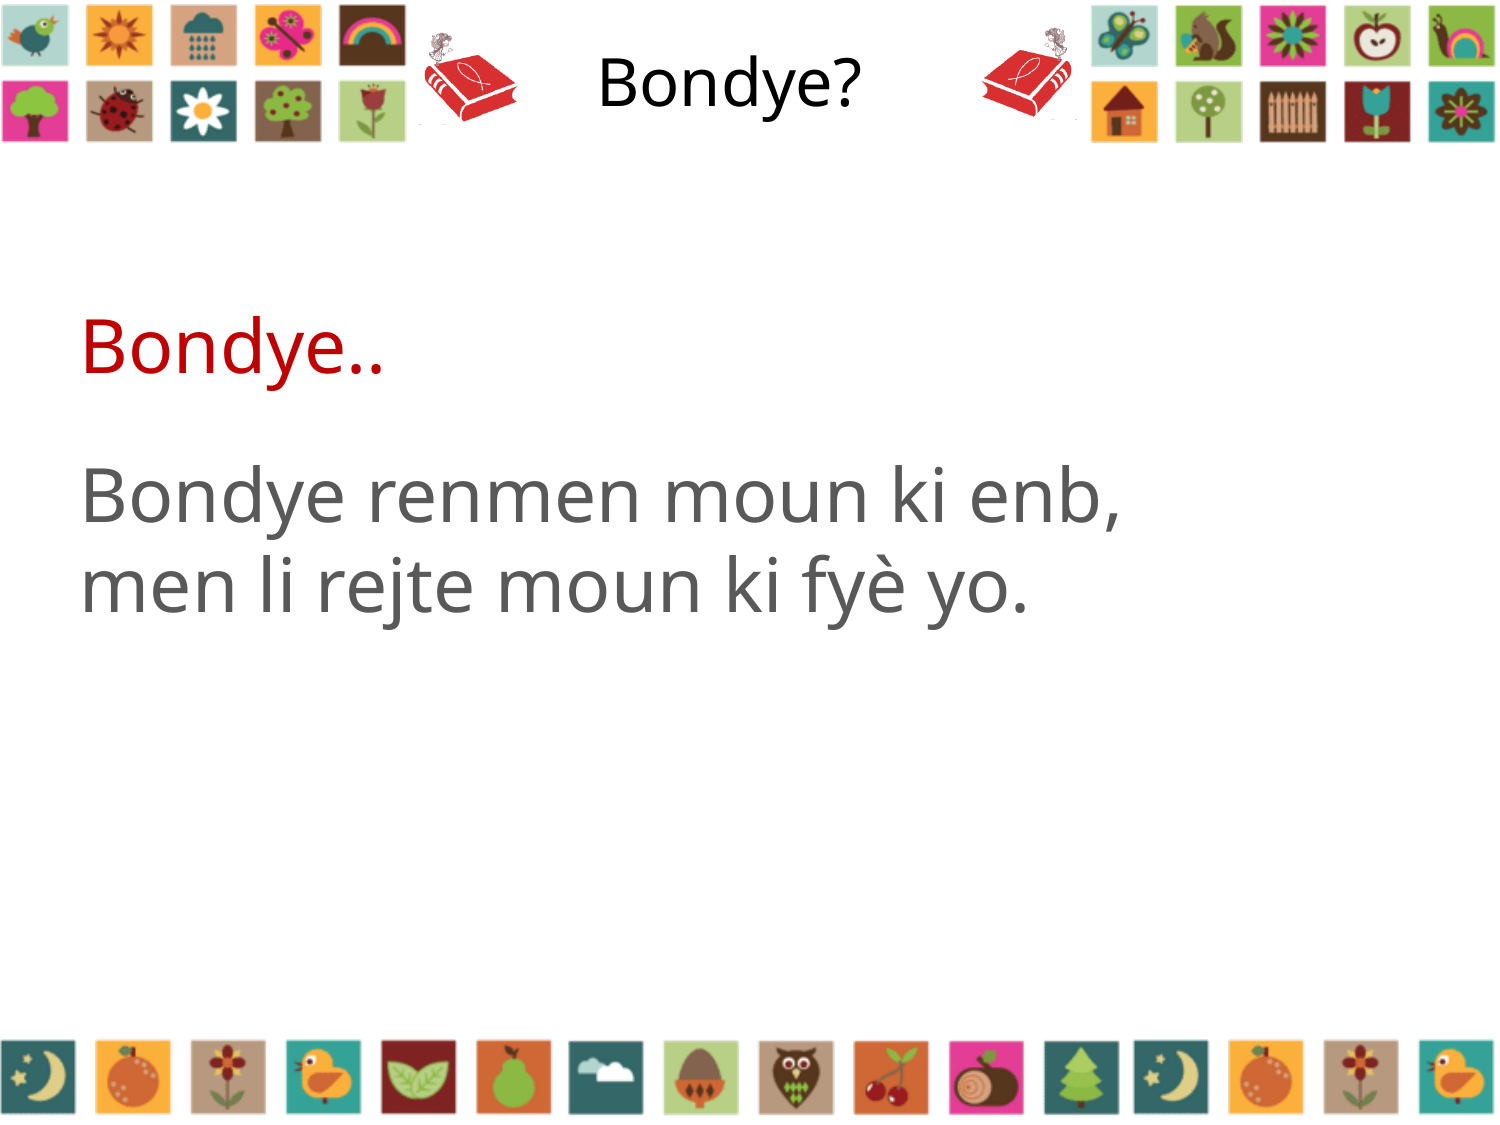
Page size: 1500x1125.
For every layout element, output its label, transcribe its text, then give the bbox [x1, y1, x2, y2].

picture [0, 3, 550, 150]
text_box Bondye? [553, 32, 1071, 128]
picture [950, 3, 1500, 150]
text_box Bondye.. [64, 290, 1412, 396]
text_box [0, 1028, 1500, 1118]
text_box Bondye renmen moun ki enb, men li rejte moun ki fyè yo. [64, 440, 1412, 635]
